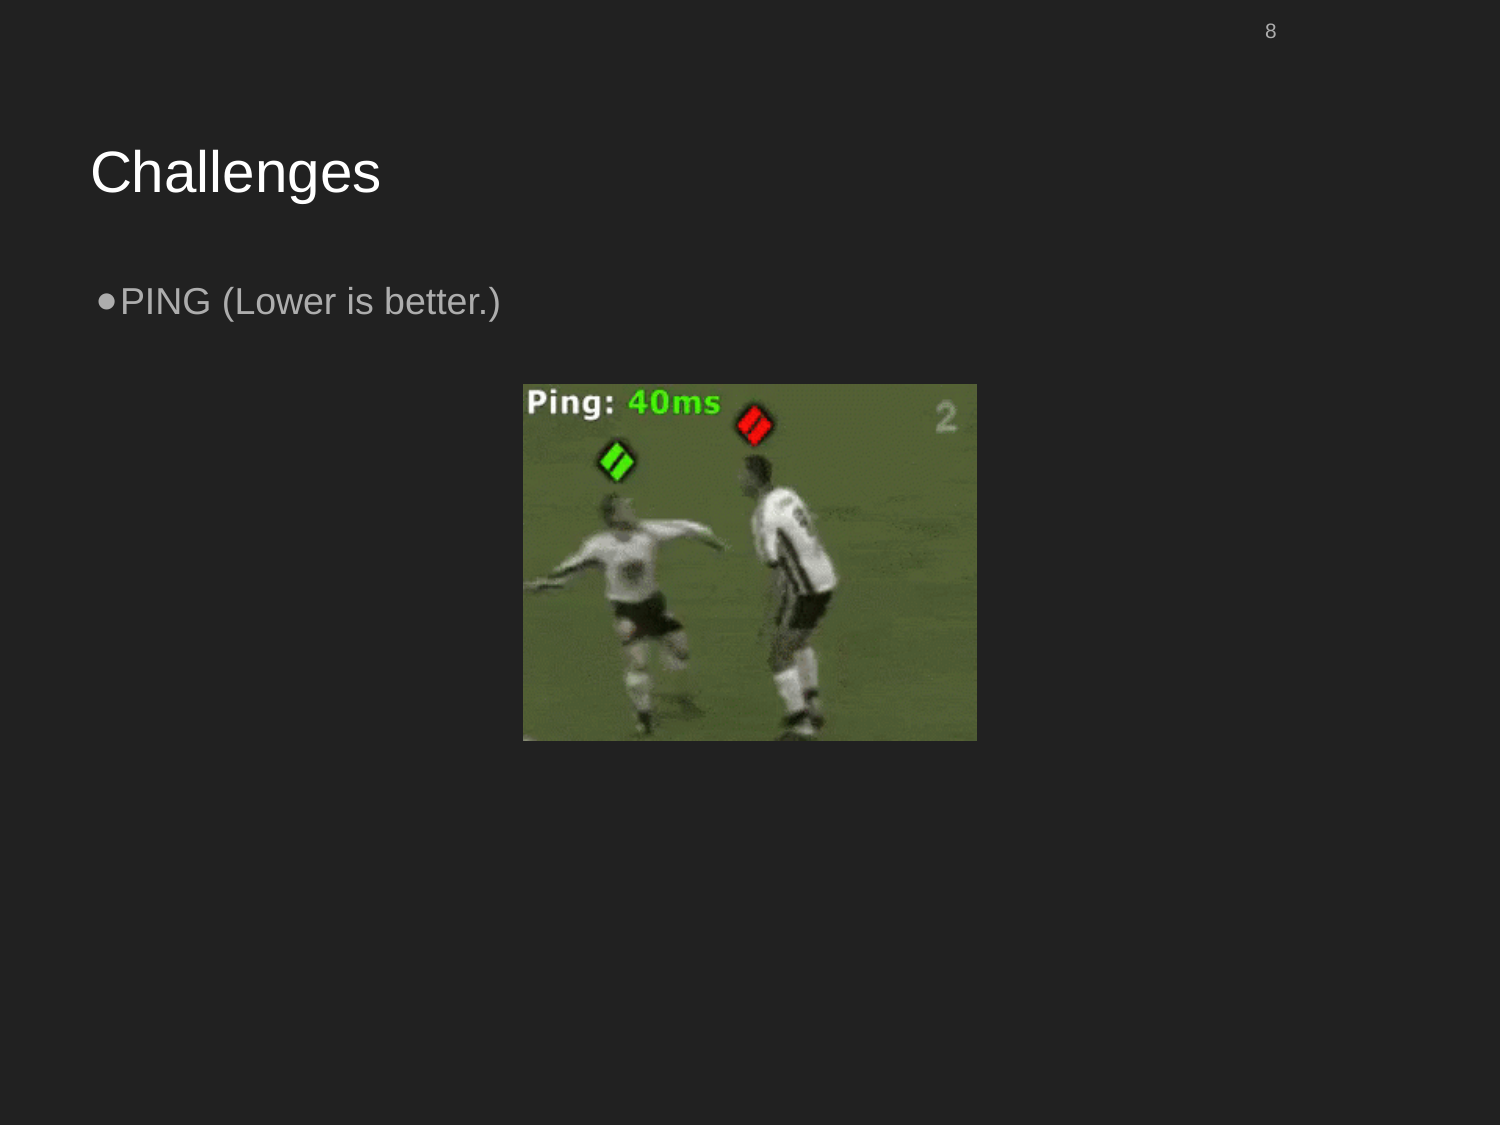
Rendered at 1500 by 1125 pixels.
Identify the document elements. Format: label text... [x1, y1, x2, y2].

title Challenges [75, 87, 1425, 250]
picture [523, 384, 977, 741]
slide_number ‹#› [1250, 3, 1425, 57]
list PING (Lower is better.) [75, 262, 1425, 1063]
